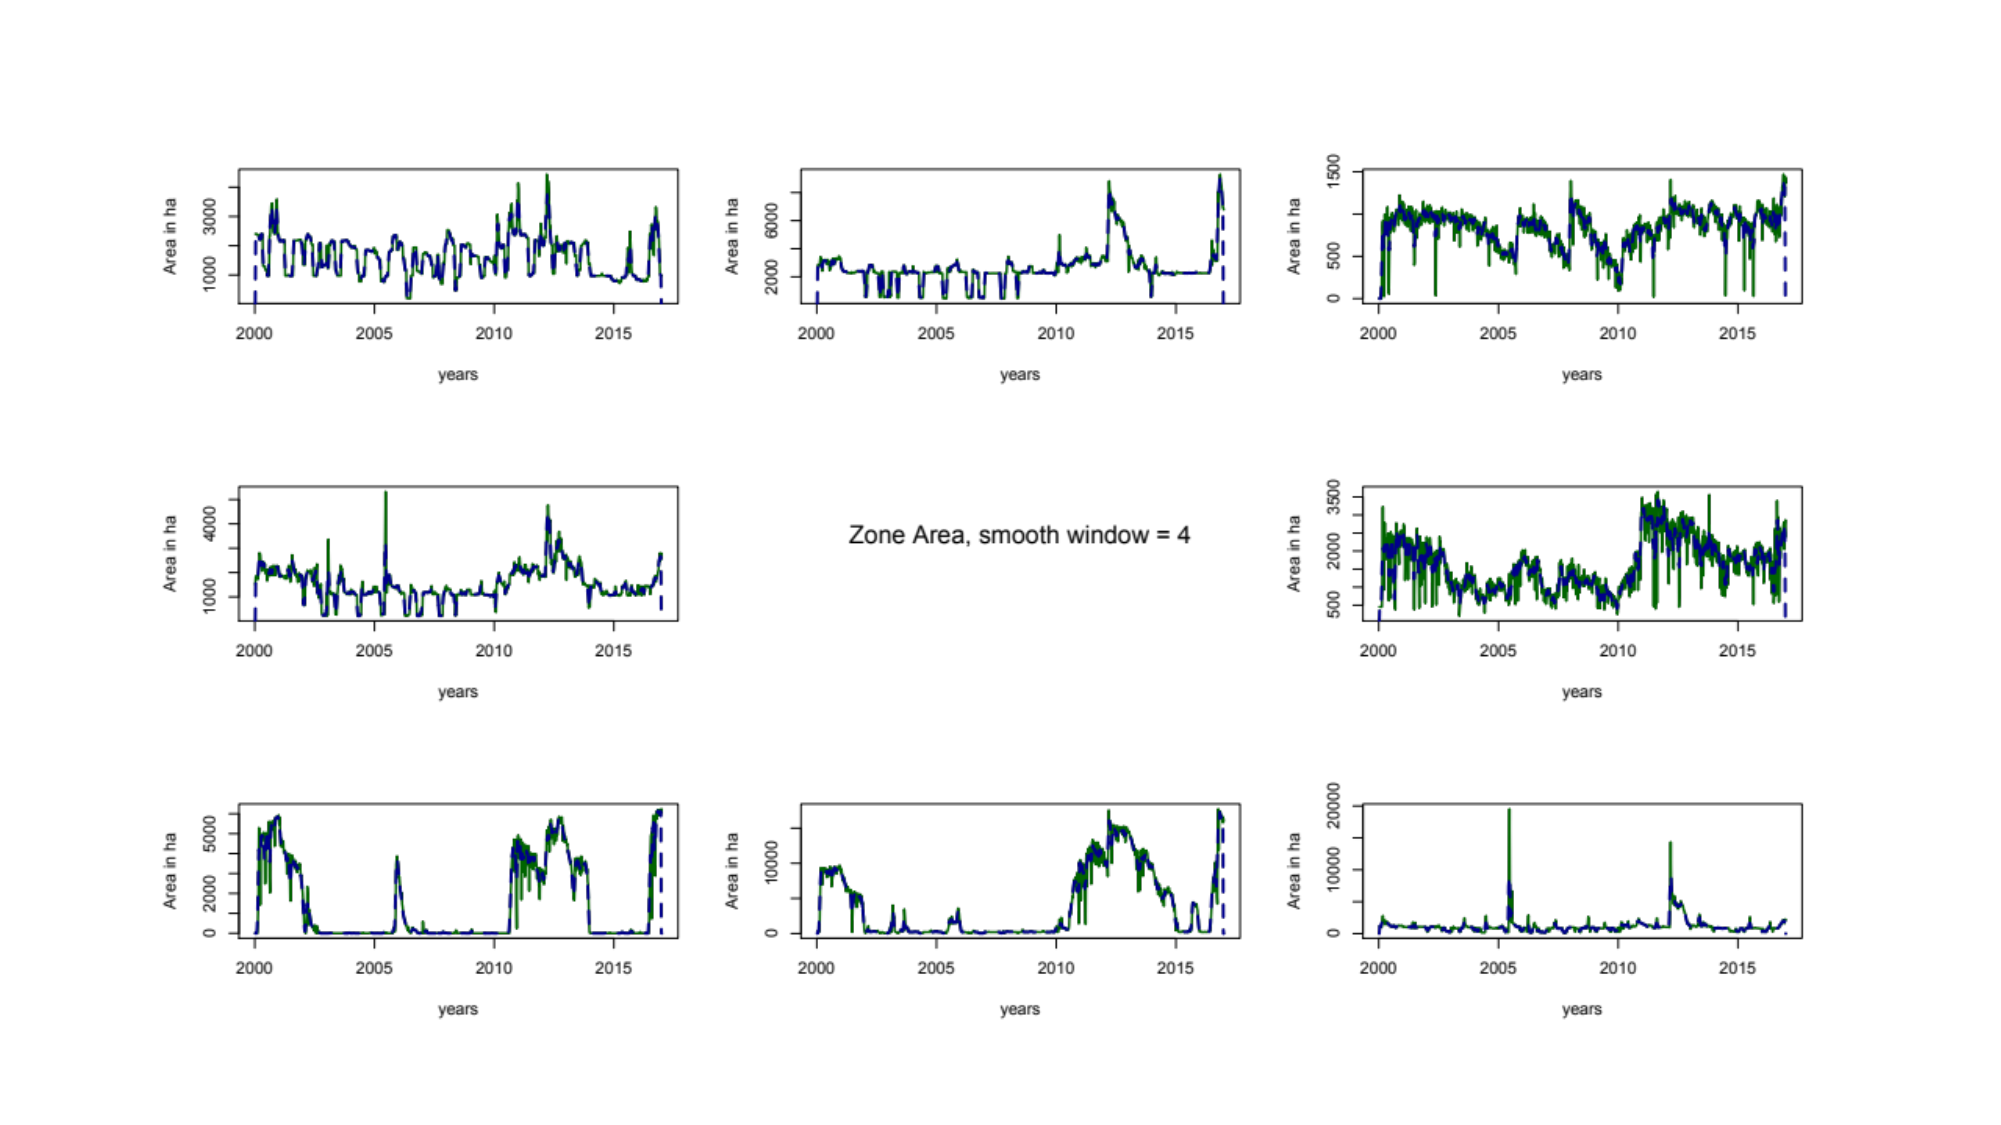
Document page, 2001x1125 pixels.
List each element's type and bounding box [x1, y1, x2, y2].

picture [158, 88, 1842, 1037]
